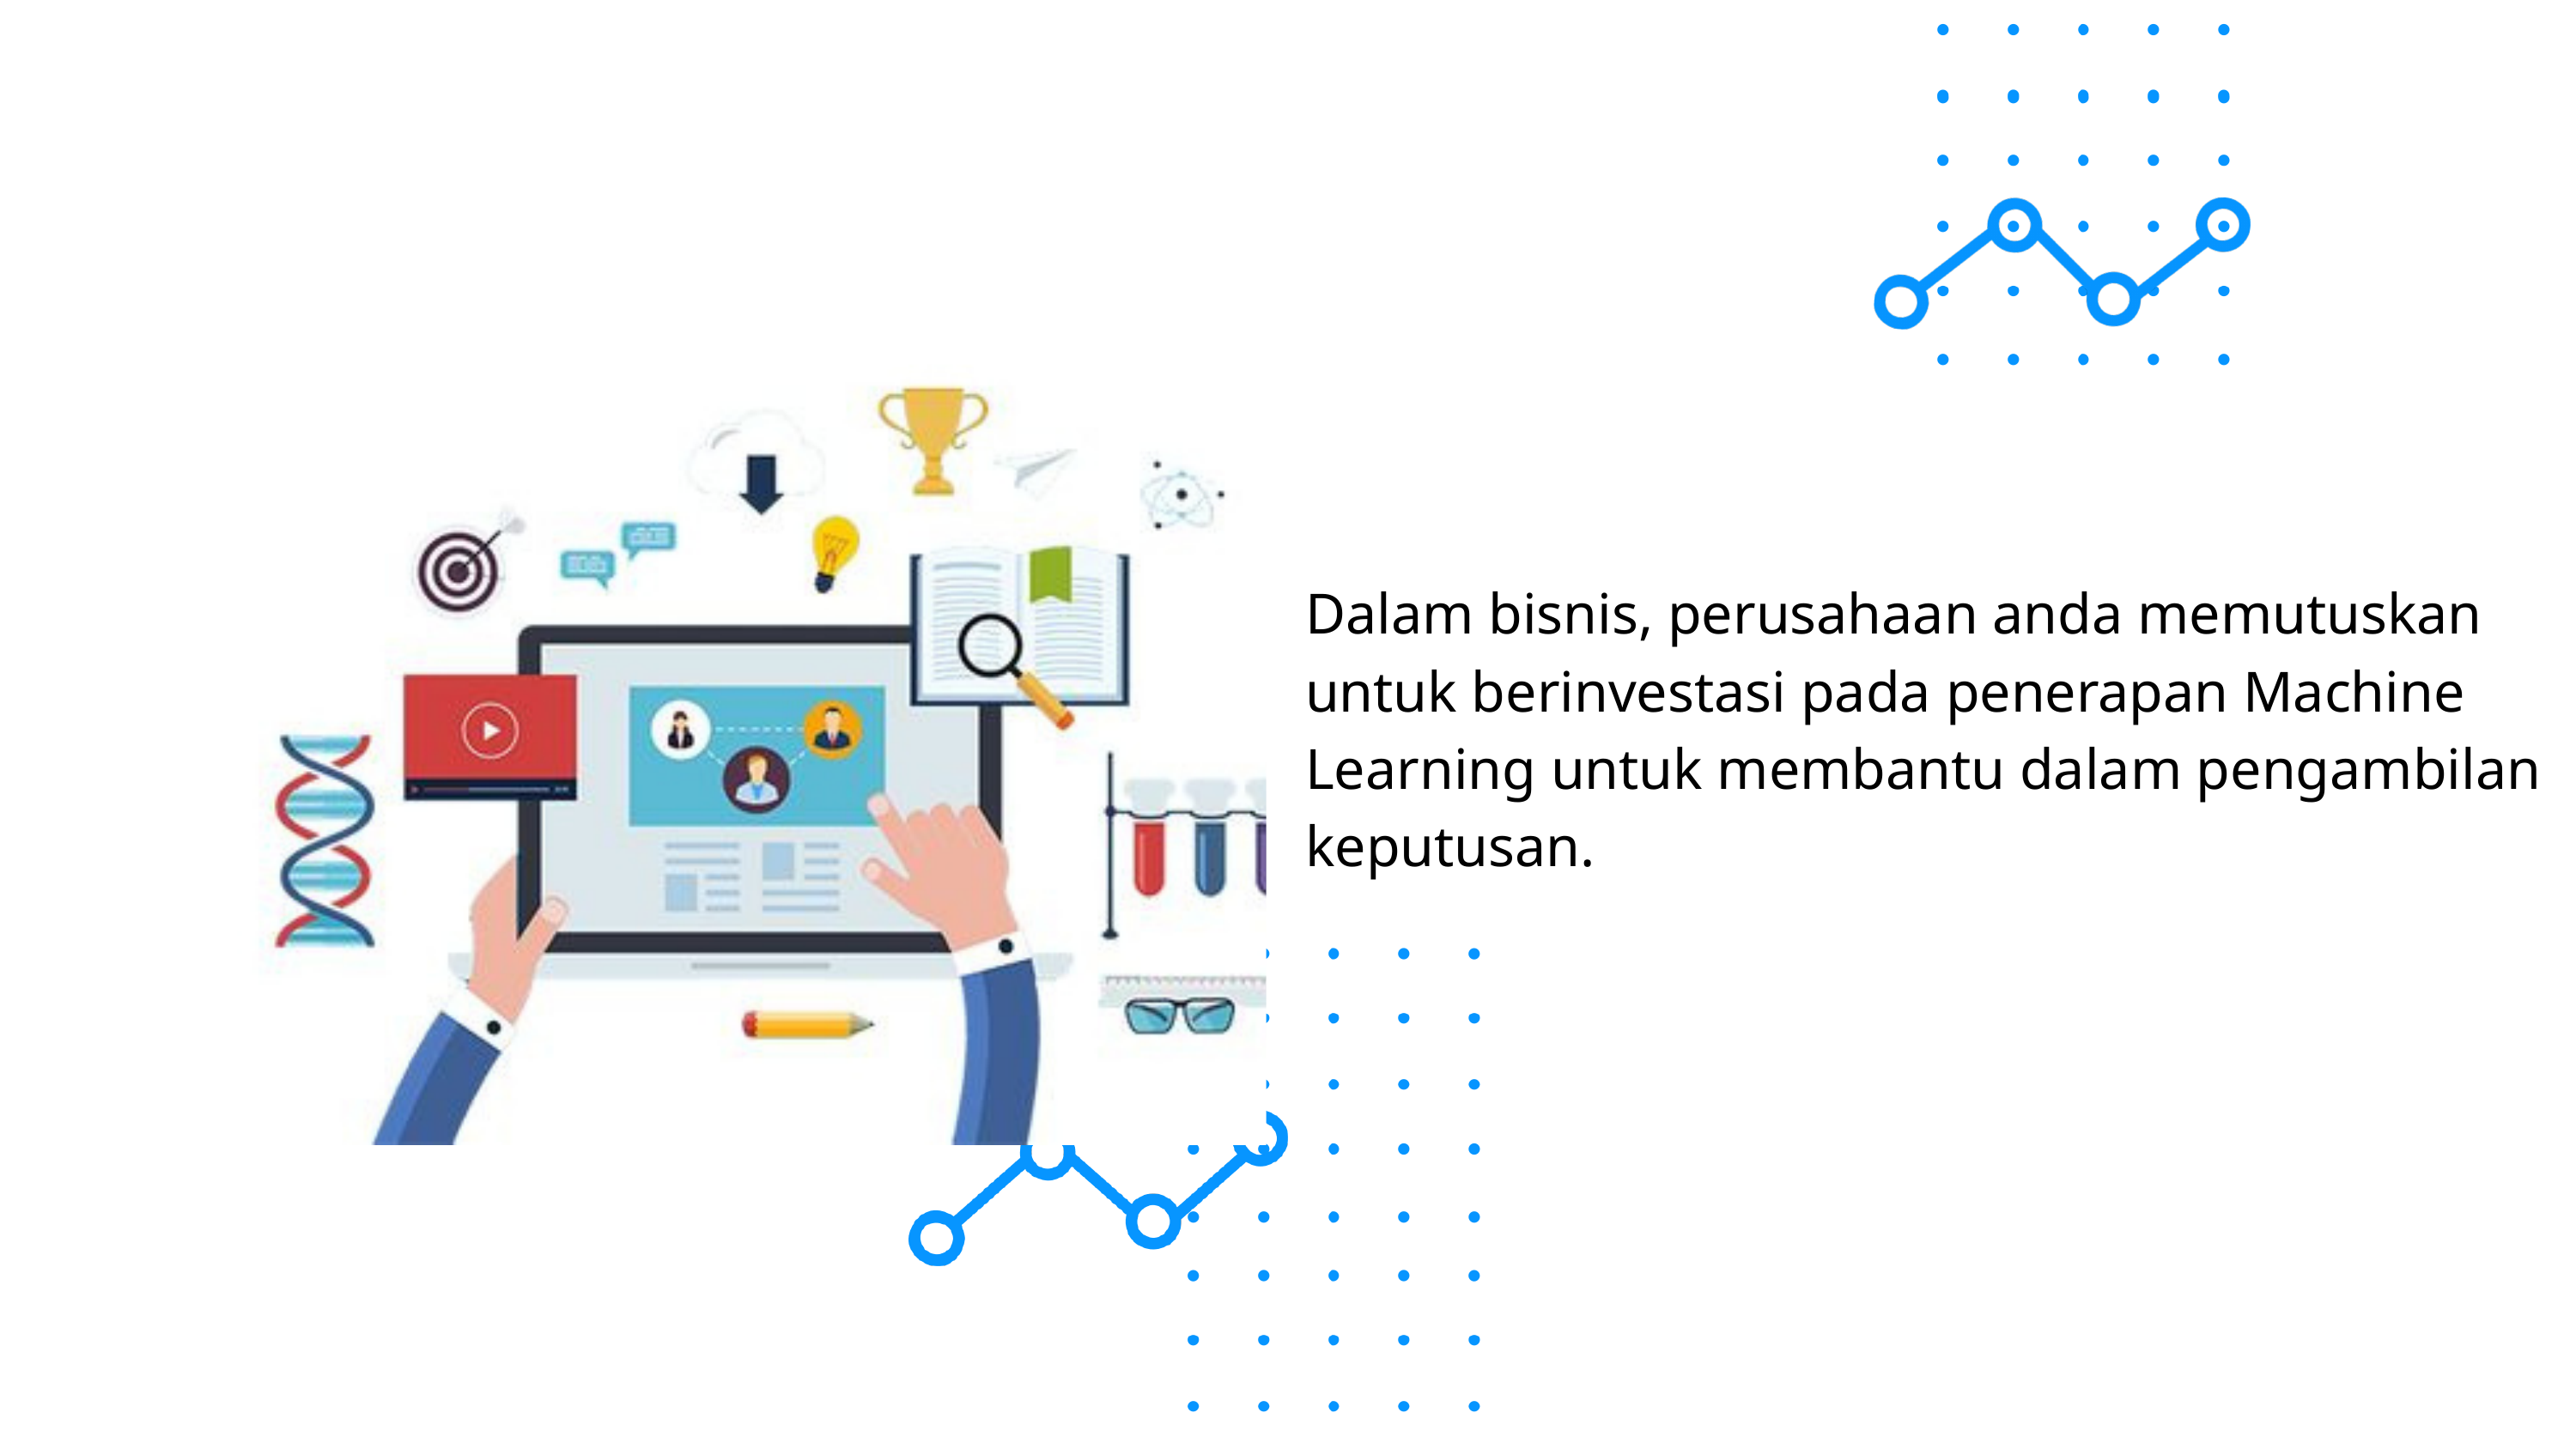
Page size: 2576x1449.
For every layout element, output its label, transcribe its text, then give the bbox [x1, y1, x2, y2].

text_box Dalam bisnis, perusahaan anda memutuskan untuk berinvestasi pada penerapan Machine Learning untuk membantu dalam pengambilan keputusan. [1305, 567, 2576, 878]
picture [144, 303, 1484, 1449]
picture [1873, 0, 2251, 368]
